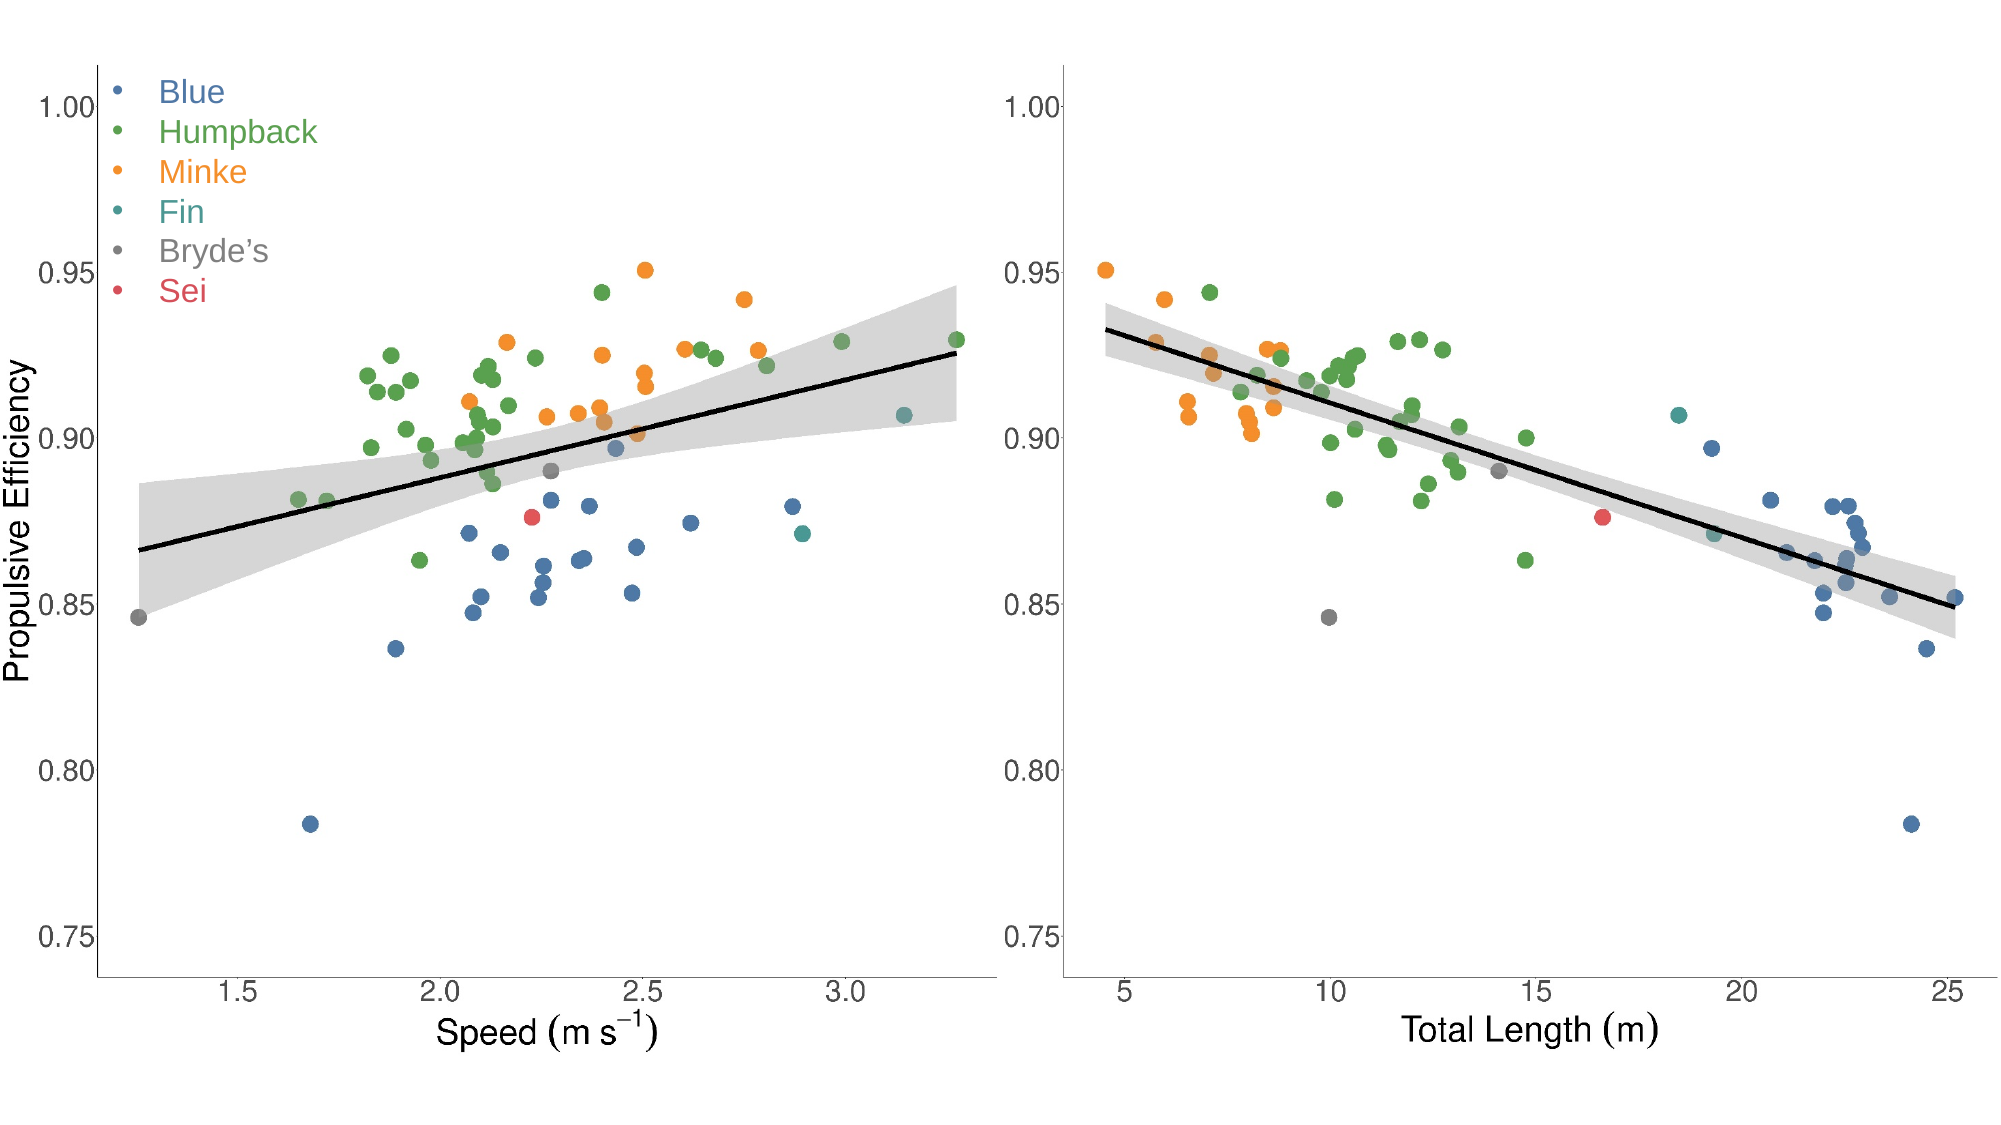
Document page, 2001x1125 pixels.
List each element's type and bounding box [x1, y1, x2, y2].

text_box [0, 62, 2000, 1063]
